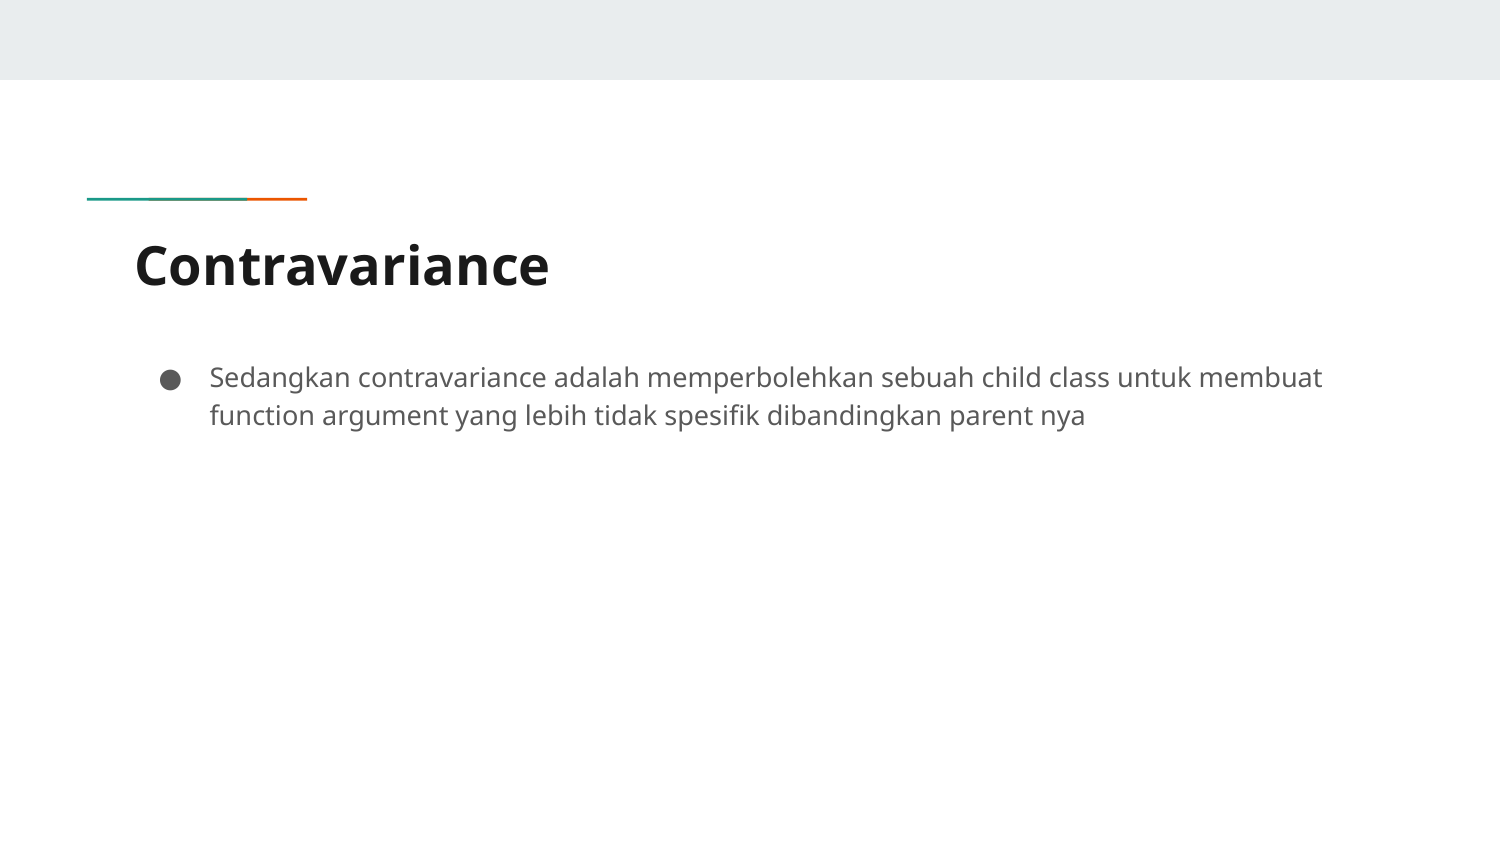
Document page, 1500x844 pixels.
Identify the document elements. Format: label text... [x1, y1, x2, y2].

list Sedangkan contravariance adalah memperbolehkan sebuah child class untuk membuat function argument yang lebih tidak spesifik dibandingkan parent nya [119, 341, 1381, 712]
title Contravariance [119, 216, 1381, 305]
